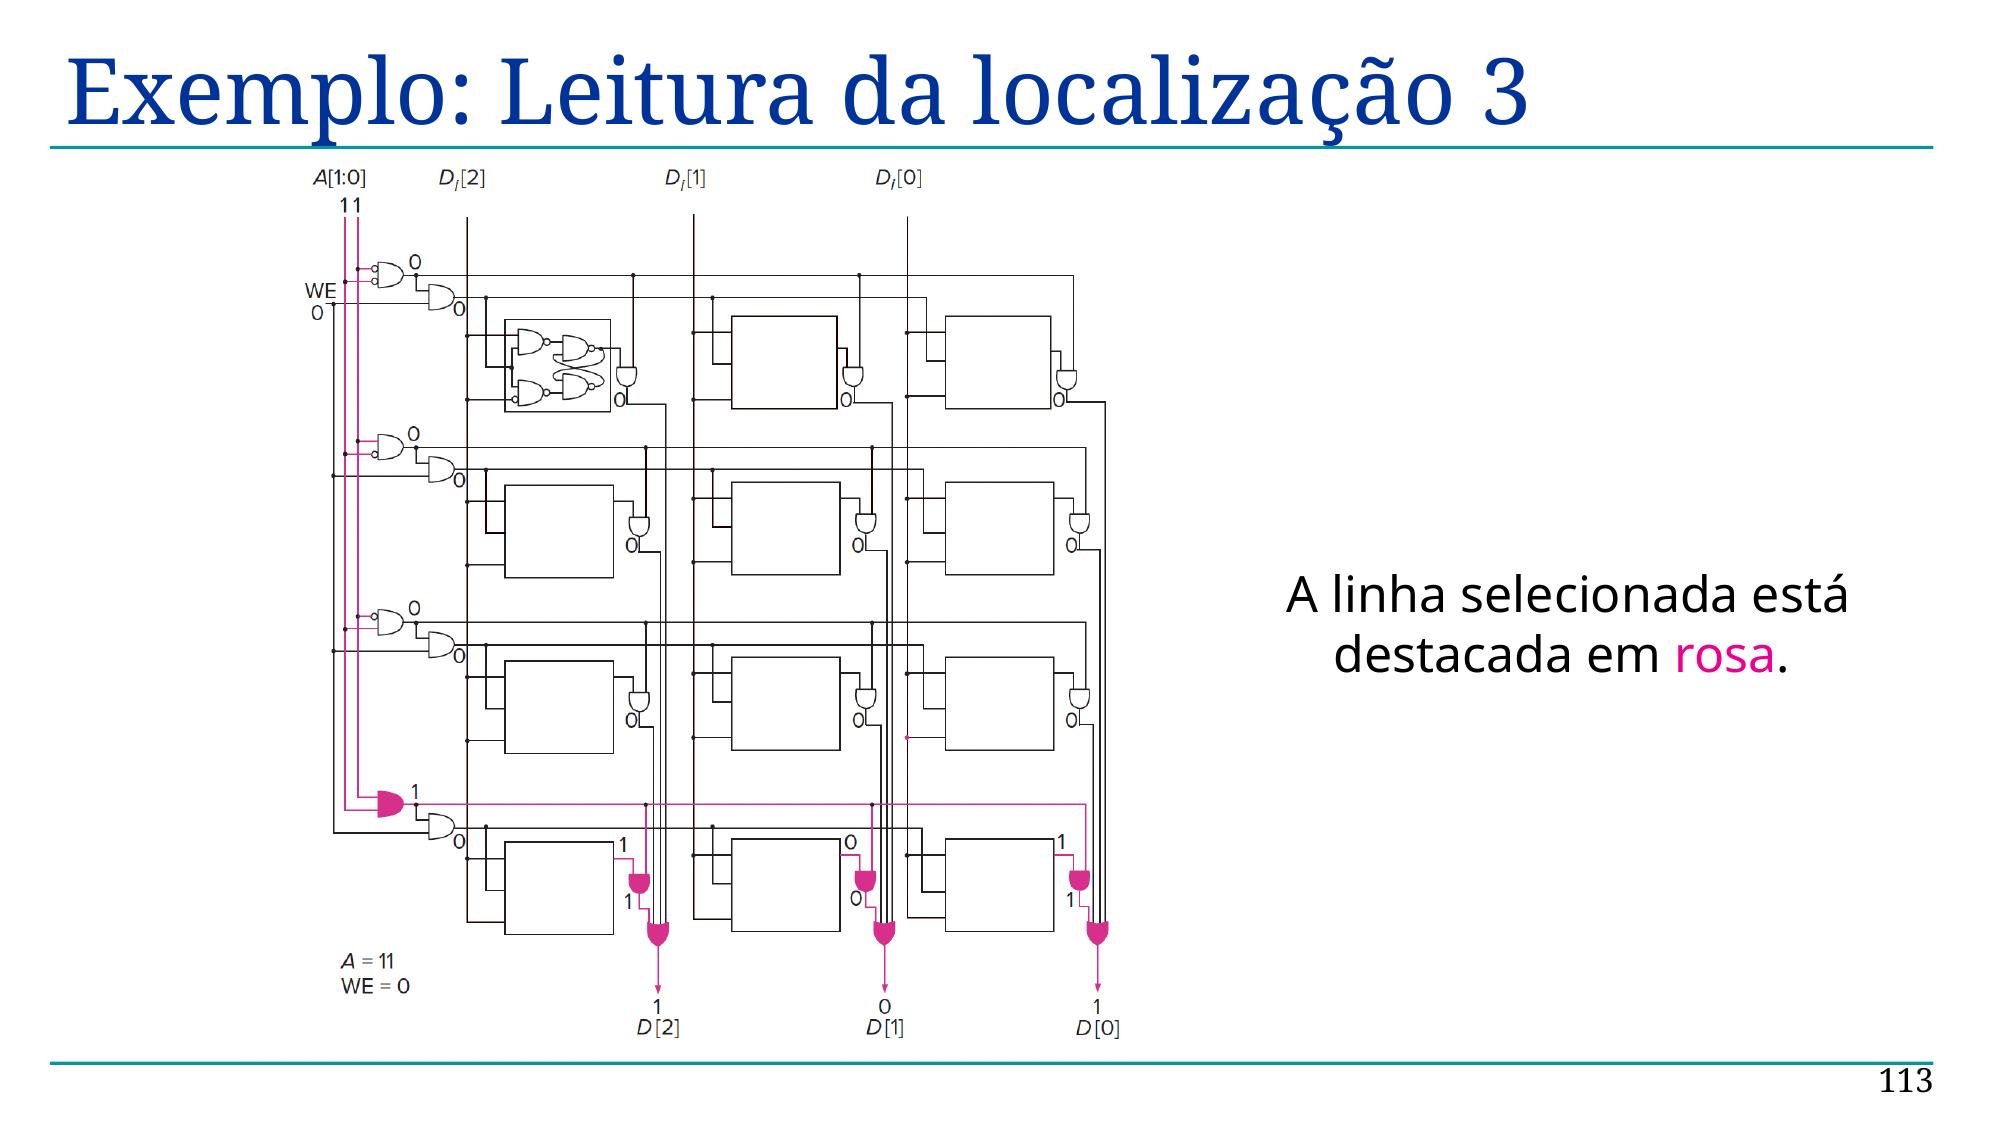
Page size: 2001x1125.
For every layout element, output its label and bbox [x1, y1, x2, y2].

title [50, 24, 1934, 200]
list [1243, 554, 1894, 703]
slide_number [1482, 1036, 1950, 1112]
picture [228, 163, 1130, 1058]
